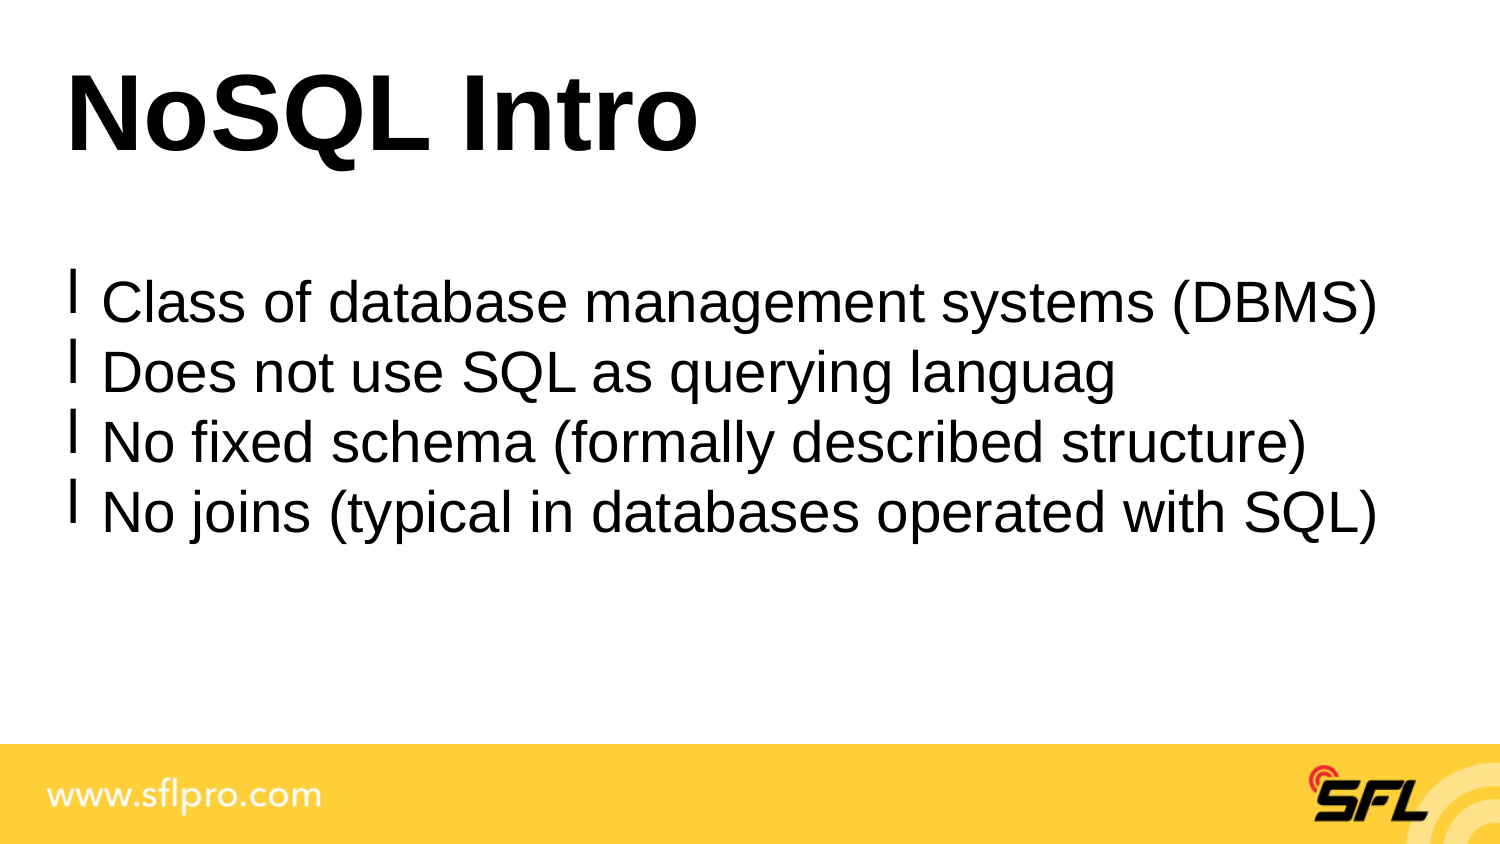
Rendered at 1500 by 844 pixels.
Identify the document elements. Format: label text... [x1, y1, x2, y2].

picture [0, 743, 1500, 844]
text_box NoSQL Intro [51, 36, 1449, 188]
text_box Class of database management systems (DBMS) Does not use SQL as querying languag No fixed schema (formally described structure) No joins (typical in databases operated with SQL) [51, 204, 1449, 742]
